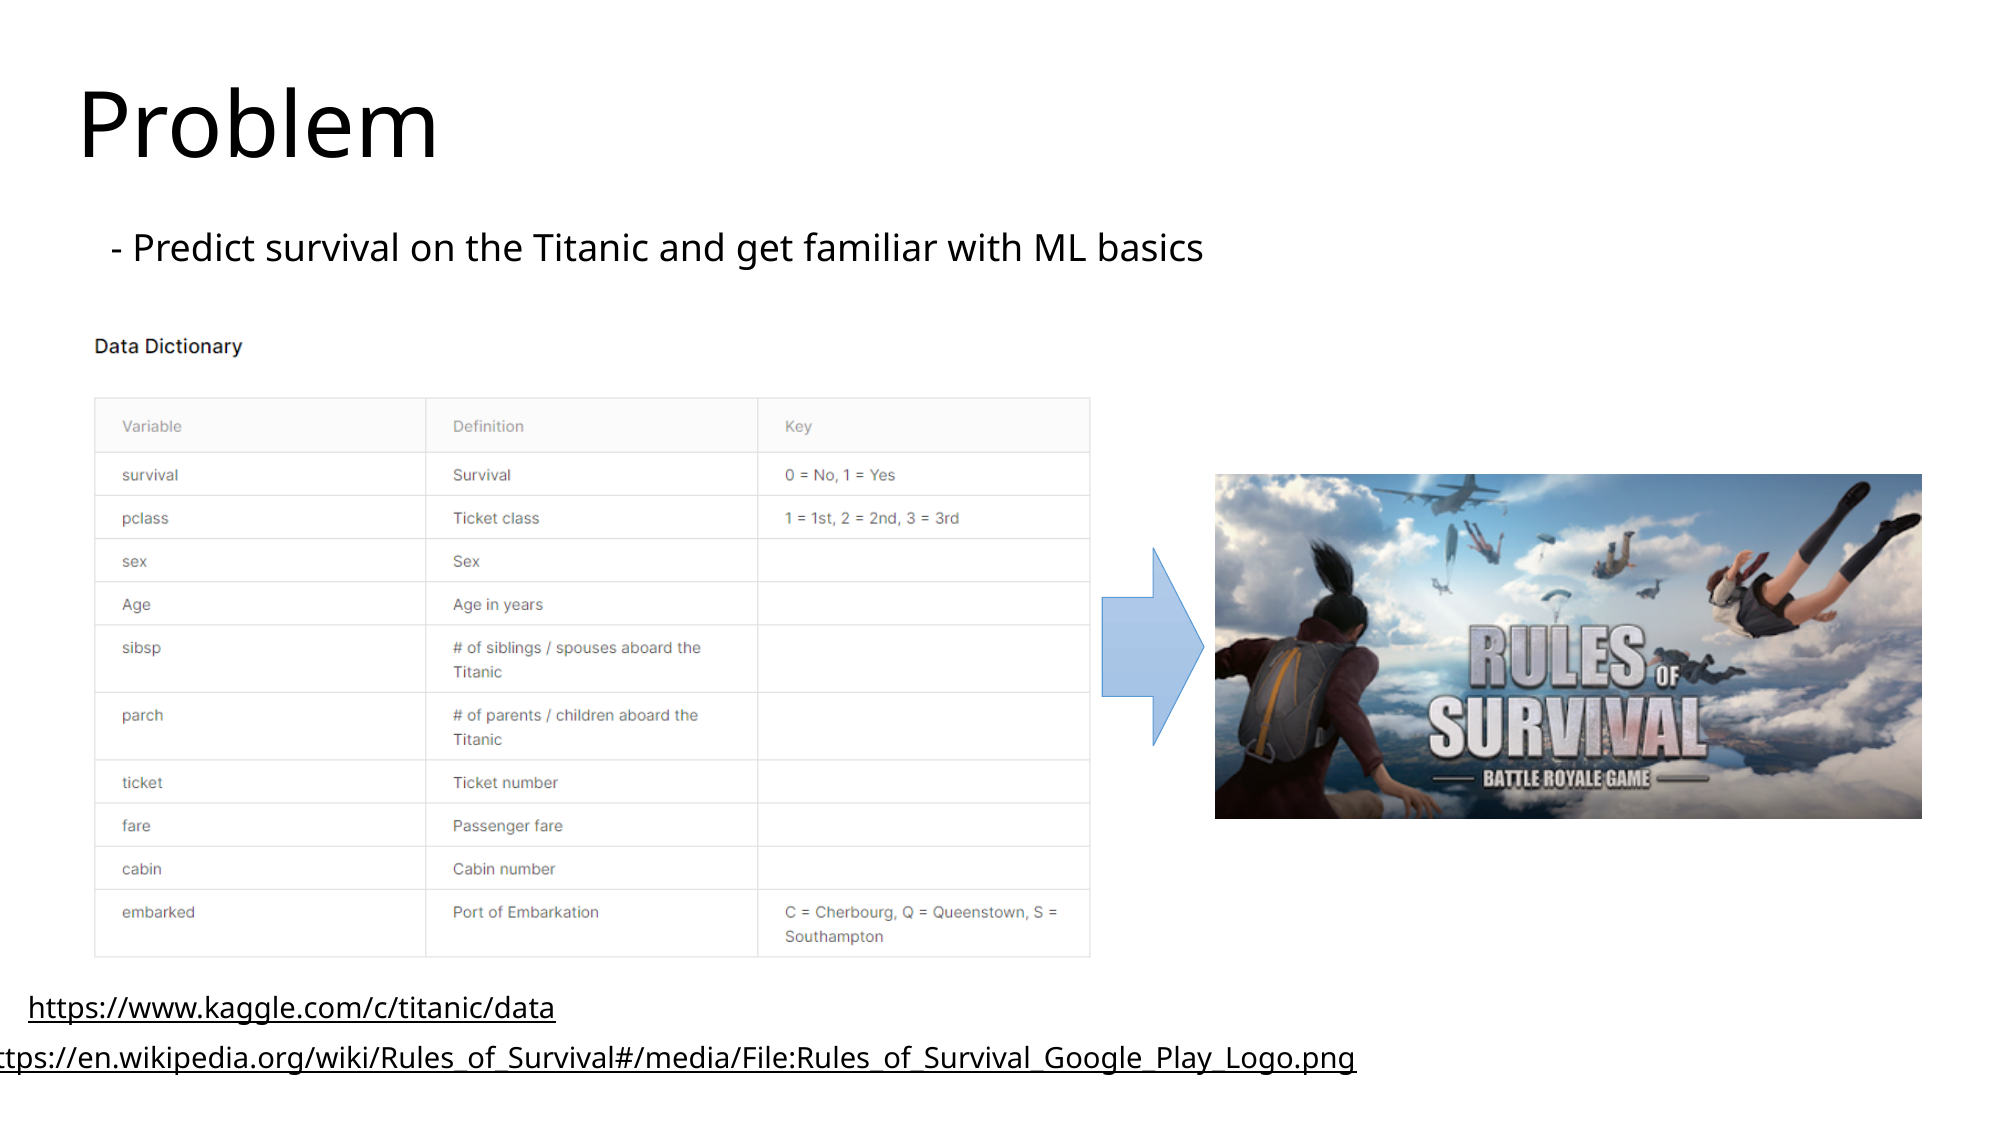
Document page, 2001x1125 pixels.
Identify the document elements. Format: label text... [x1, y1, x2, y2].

text_box - Predict survival on the Titanic and get familiar with ML basics [95, 216, 1857, 277]
picture [91, 330, 1096, 963]
text_box https://www.kaggle.com/c/titanic/data [13, 981, 579, 1037]
text_box [1101, 547, 1205, 747]
picture [1215, 474, 1922, 819]
text_box https://en.wikipedia.org/wiki/Rules_of_Survival#/media/File:Rules_of_Survival_Google_Play_Logo.png [0, 1032, 1379, 1087]
text_box Problem [61, 58, 457, 183]
